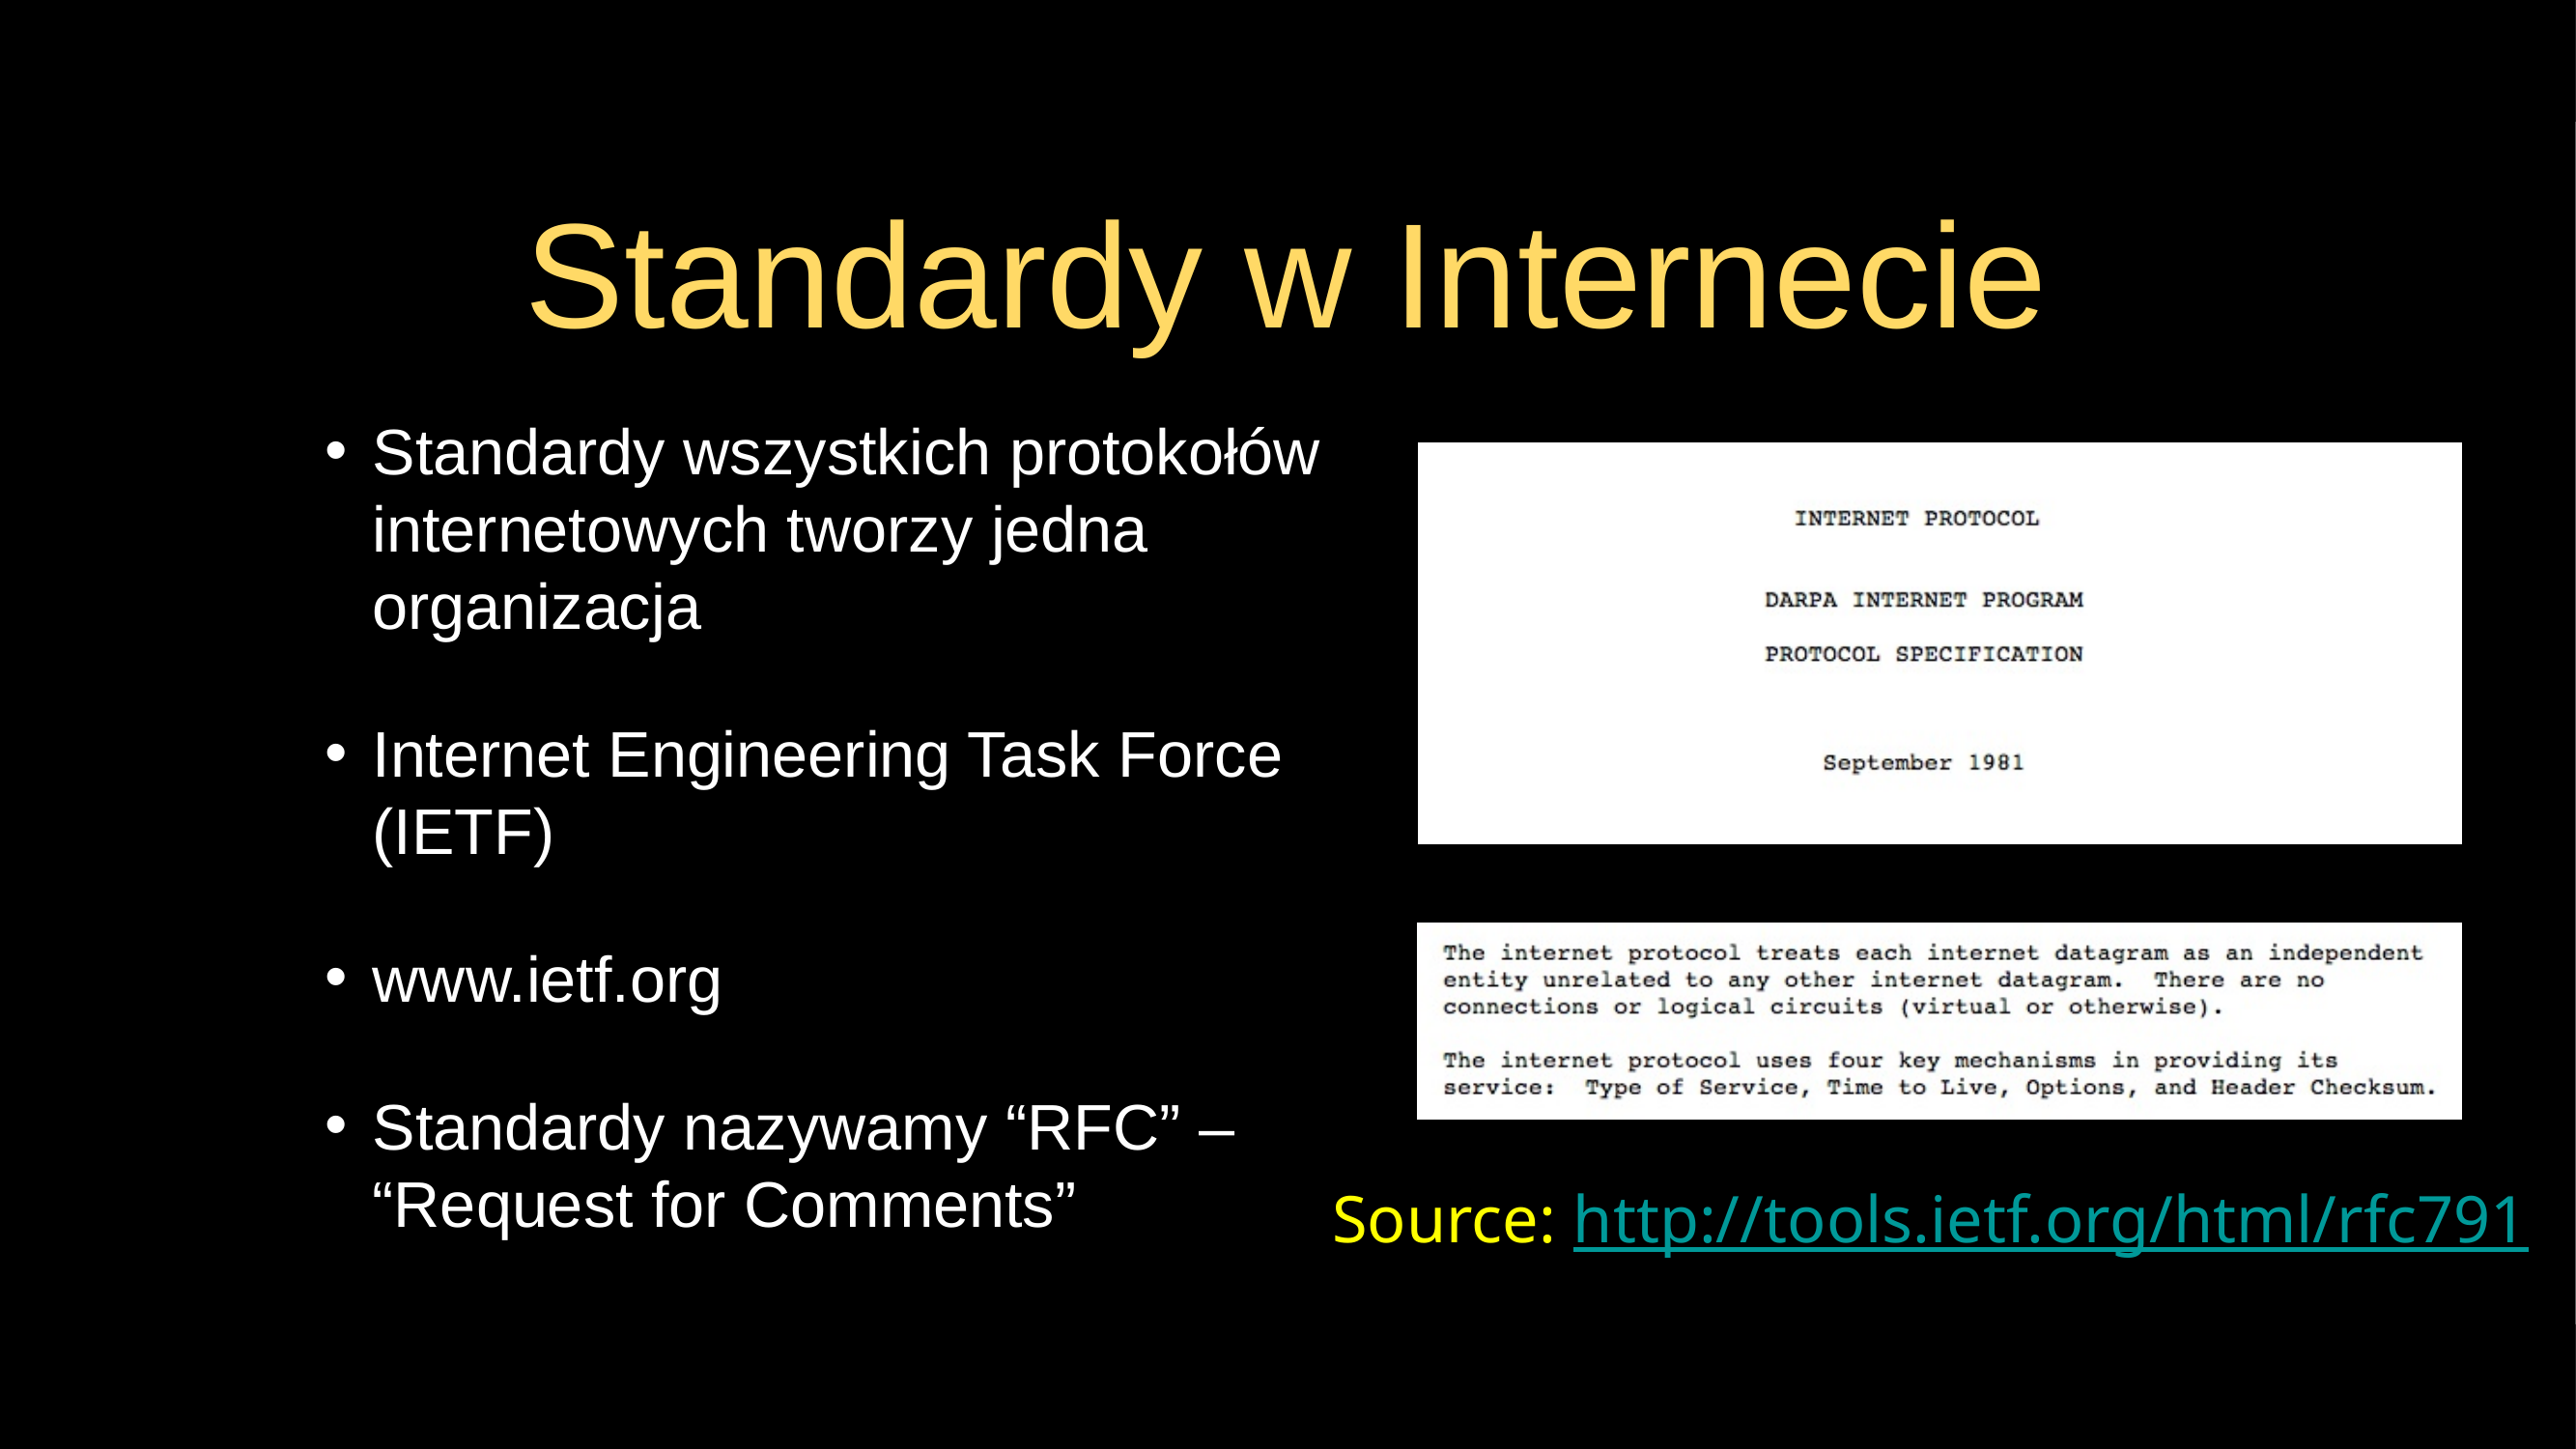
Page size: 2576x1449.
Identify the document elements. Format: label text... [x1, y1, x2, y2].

picture [1417, 923, 2462, 1120]
title Standardy w Internecie [183, 133, 2391, 403]
picture [1418, 442, 2462, 844]
text_box Source: http://tools.ietf.org/html/rfc791 [1332, 1178, 2546, 1266]
list Standardy wszystkich protokołów internetowych tworzy jedna organizacja Internet Engineering Task Force (IETF) www.ietf.org Standardy nazywamy “RFC” – “Request for Comments” [239, 411, 1352, 1261]
